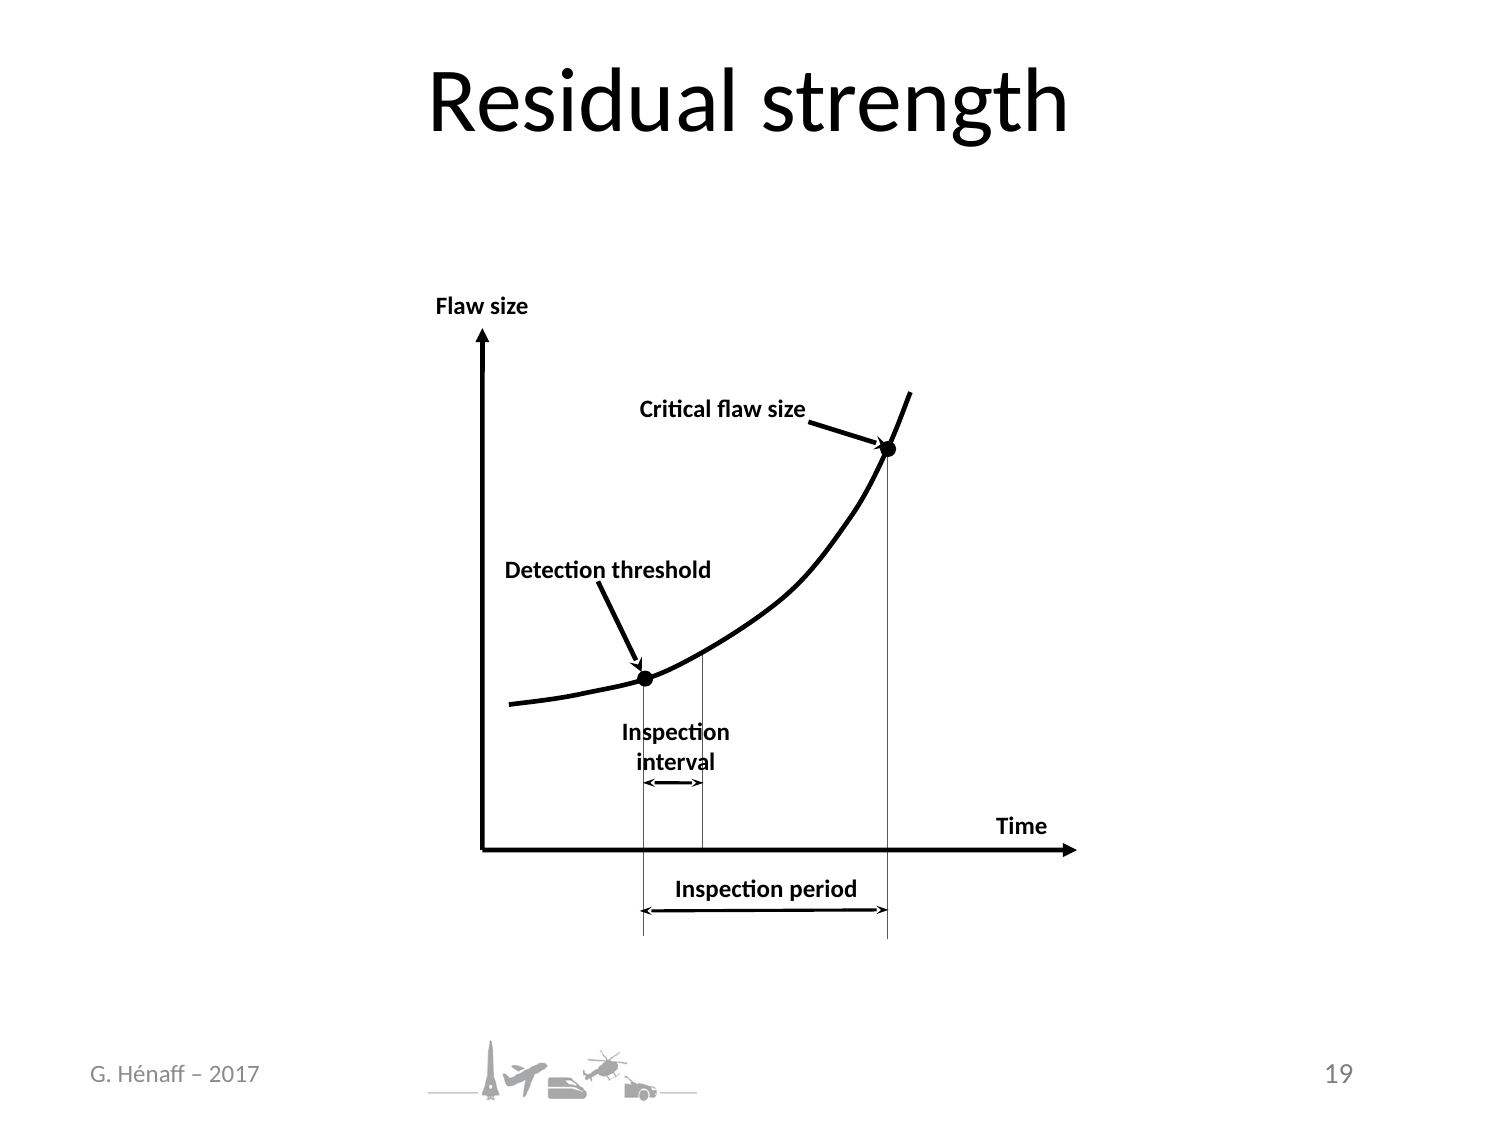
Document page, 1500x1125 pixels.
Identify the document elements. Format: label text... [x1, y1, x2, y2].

text_box [876, 905, 889, 915]
picture [425, 1036, 697, 1103]
text_box Inspection period [660, 865, 873, 911]
slide_number G. Hénaff – 2017 [75, 1042, 425, 1103]
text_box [482, 327, 1078, 851]
title Residual strength [75, 1, 1425, 189]
text_box [639, 906, 653, 916]
text_box Flaw size [421, 282, 544, 328]
